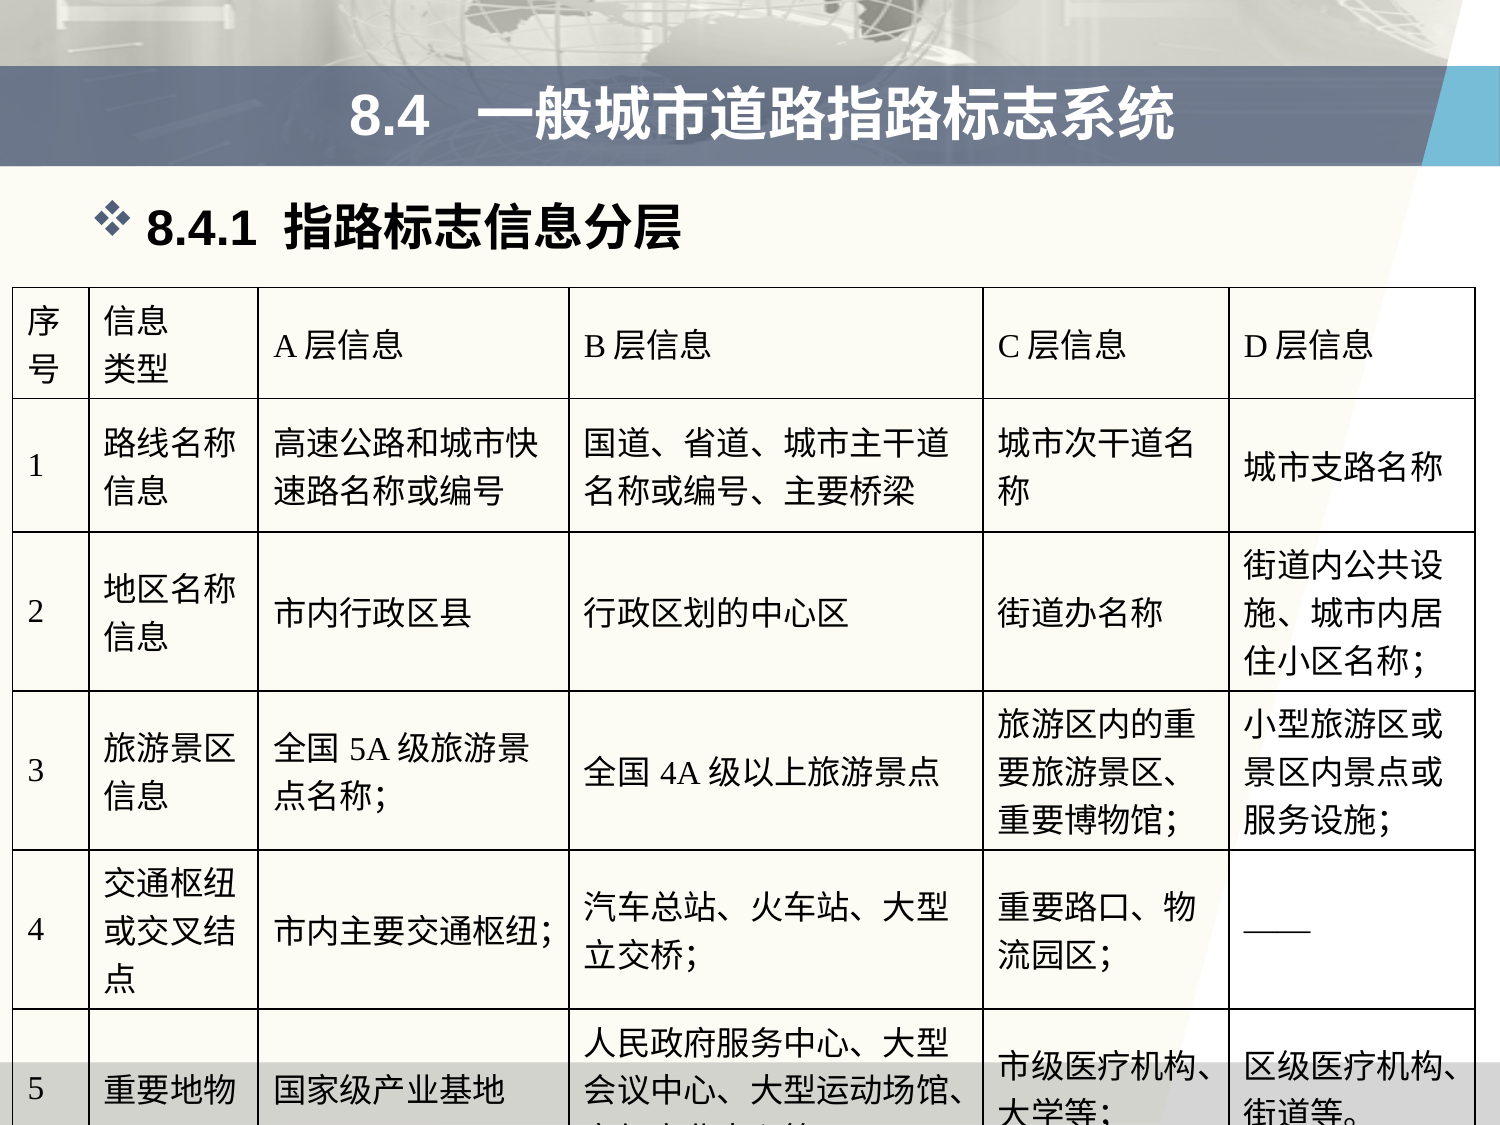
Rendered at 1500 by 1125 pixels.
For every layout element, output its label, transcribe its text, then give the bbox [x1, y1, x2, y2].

table_cell 城市次干道名称 [984, 399, 1228, 531]
table_cell 5 [13, 1010, 88, 1125]
table_cell 2 [13, 533, 88, 690]
table_cell 国家级产业基地 [259, 1010, 568, 1125]
table_header D层信息 [1230, 288, 1474, 398]
table_cell 重要地物 [90, 1010, 257, 1125]
table_cell 全国4A级以上旅游景点 [570, 692, 982, 849]
table_cell 旅游景区信息 [90, 692, 257, 849]
table_cell 市级医疗机构、大学等； [984, 1010, 1228, 1125]
table_cell 地区名称信息 [90, 533, 257, 690]
table_cell 人民政府服务中心、大型会议中心、大型运动场馆、市级商业中心等； [570, 1010, 982, 1125]
list 8.4.1 指路标志信息分层 [75, 187, 1450, 287]
table_cell 街道办名称 [984, 533, 1228, 690]
table_header C层信息 [984, 288, 1228, 398]
table_cell 城市支路名称 [1230, 399, 1474, 531]
table_cell 旅游区内的重要旅游景区、重要博物馆； [984, 692, 1228, 849]
table_cell —— [1230, 851, 1474, 1008]
table_cell 街道内公共设施、城市内居住小区名称； [1230, 533, 1474, 690]
table_cell 3 [13, 692, 88, 849]
table_cell 市内行政区县 [259, 533, 568, 690]
table_cell 路线名称信息 [90, 399, 257, 531]
table_cell 全国5A级旅游景点名称； [259, 692, 568, 849]
table_cell 区级医疗机构、街道等。 [1230, 1010, 1474, 1125]
table_cell 行政区划的中心区 [570, 533, 982, 690]
table_cell 市内主要交通枢纽； [259, 851, 568, 1008]
table_cell 小型旅游区或景区内景点或服务设施； [1230, 692, 1474, 849]
table_cell 高速公路和城市快速路名称或编号 [259, 399, 568, 531]
table_header B层信息 [570, 288, 982, 398]
table_cell 国道、省道、城市主干道名称或编号、主要桥梁 [570, 399, 982, 531]
table_header 序号 [13, 288, 88, 398]
table_cell 汽车总站、火车站、大型立交桥； [570, 851, 982, 1008]
table_header 信息 类型 [90, 288, 257, 398]
table_cell 4 [13, 851, 88, 1008]
title 8.4 一般城市道路指路标志系统 [75, 75, 1450, 150]
table_cell 交通枢纽或交叉结点 [90, 851, 257, 1008]
table_cell 重要路口、物流园区； [984, 851, 1228, 1008]
table_cell 1 [13, 399, 88, 531]
table_header A层信息 [259, 288, 568, 398]
